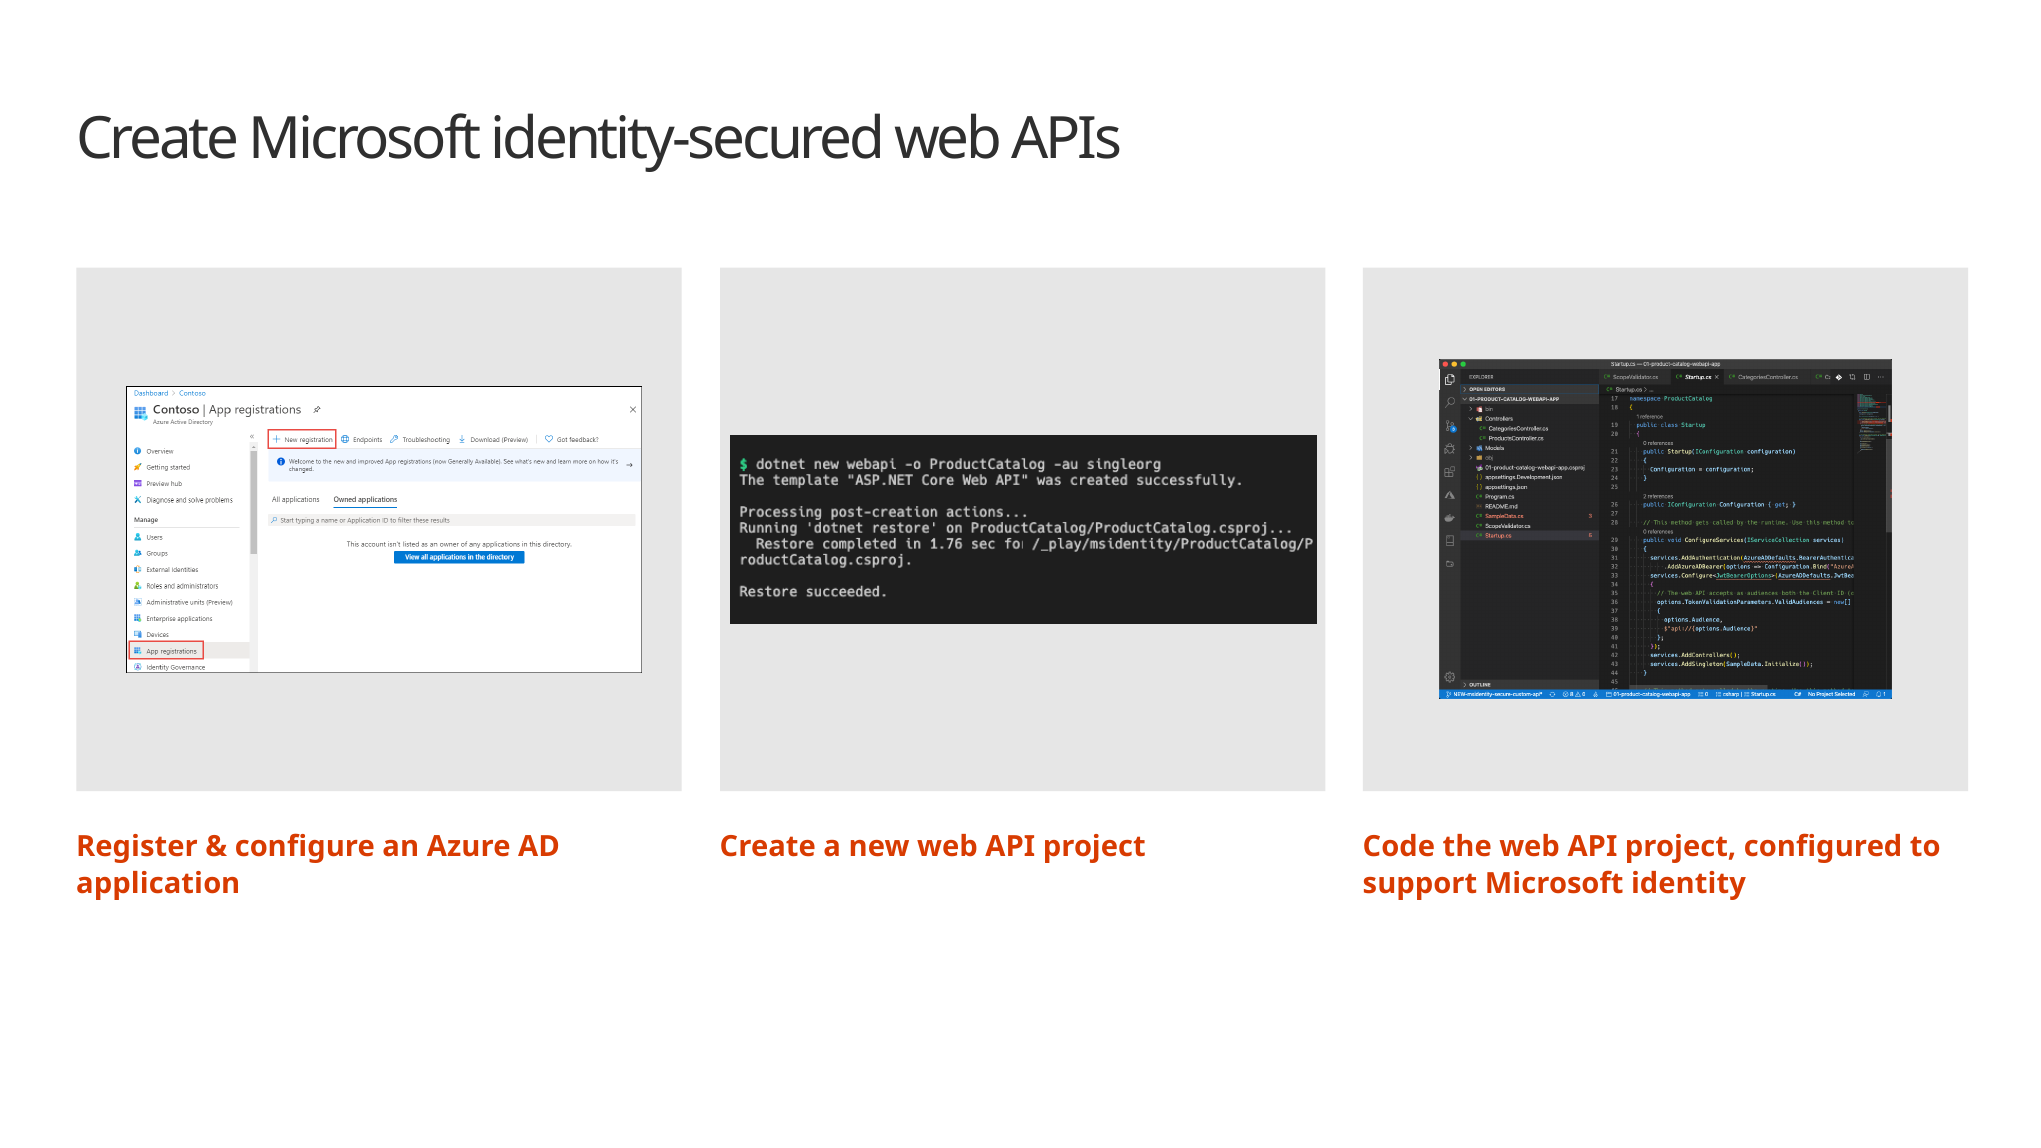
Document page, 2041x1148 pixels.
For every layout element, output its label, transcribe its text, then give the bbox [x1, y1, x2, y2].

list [125, 386, 643, 674]
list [730, 434, 1318, 624]
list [1439, 359, 1892, 699]
list Register & configure an Azure AD application [76, 824, 682, 1023]
title Create Microsoft identity-secured web APIs [76, 103, 1969, 172]
list Code the web API project, configured to support Microsoft identity [1362, 824, 1969, 955]
list Create a new web API project [719, 824, 1325, 860]
